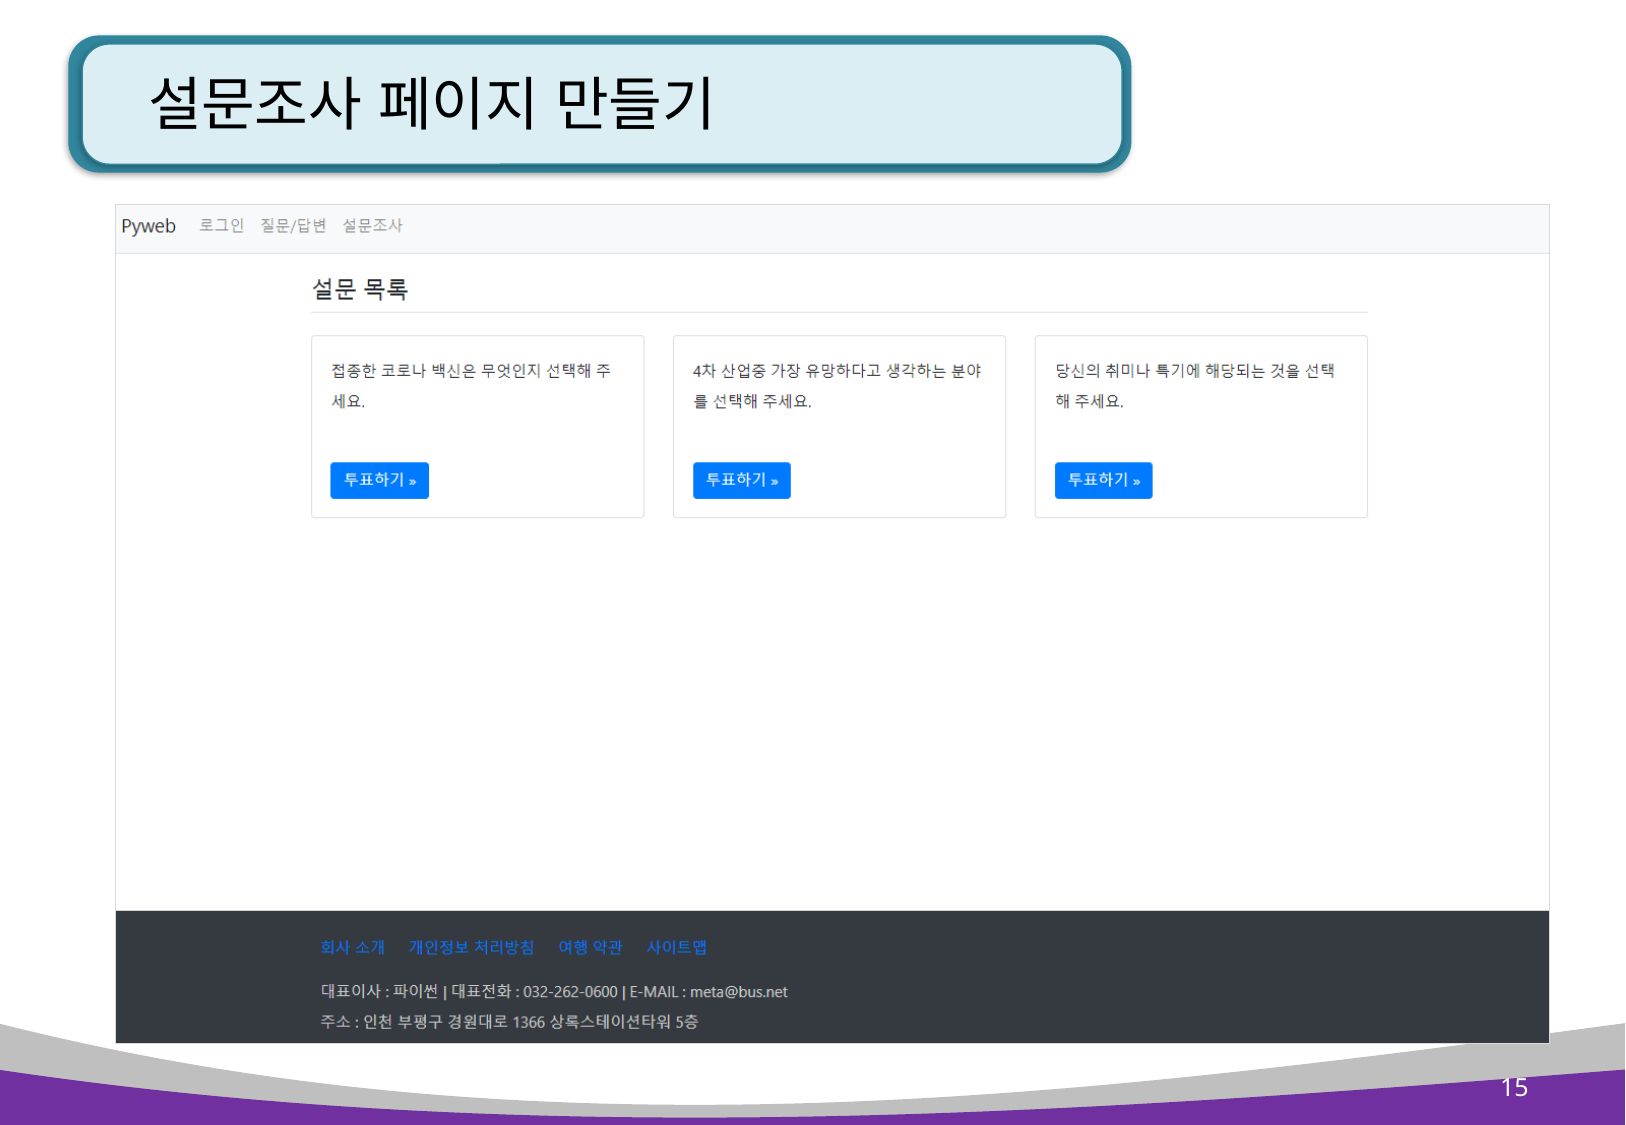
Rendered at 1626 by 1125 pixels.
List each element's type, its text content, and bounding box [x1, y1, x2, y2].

slide_number 15 [1452, 1058, 1544, 1119]
picture [115, 204, 1550, 1044]
title 설문조사 페이지 만들기 [103, 32, 1121, 173]
